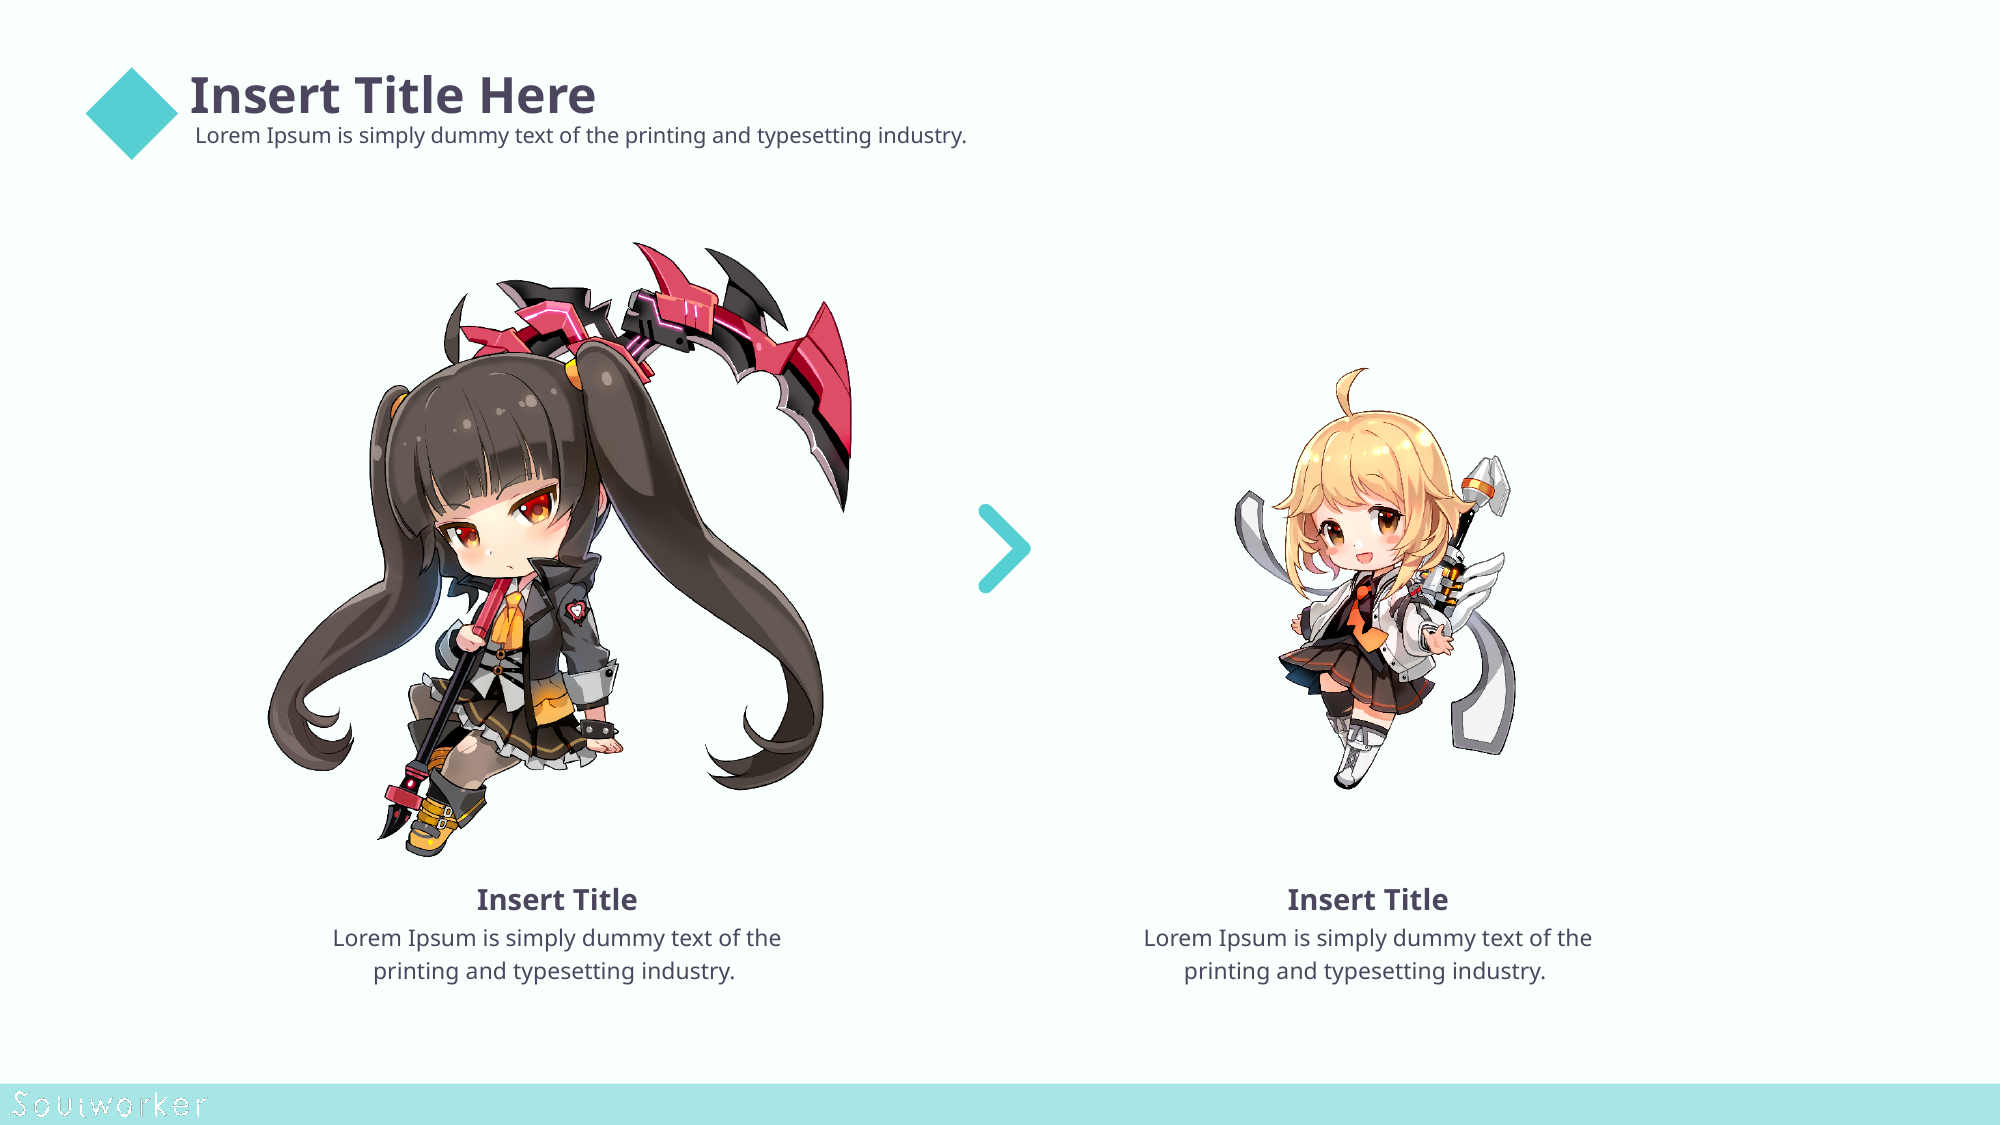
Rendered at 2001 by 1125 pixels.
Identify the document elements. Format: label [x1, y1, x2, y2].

picture [1170, 350, 1567, 798]
text_box [297, 873, 818, 993]
text_box [85, 55, 982, 160]
text_box [1107, 873, 1629, 993]
picture [255, 236, 860, 871]
text_box [971, 497, 1038, 574]
picture [8, 1091, 208, 1118]
